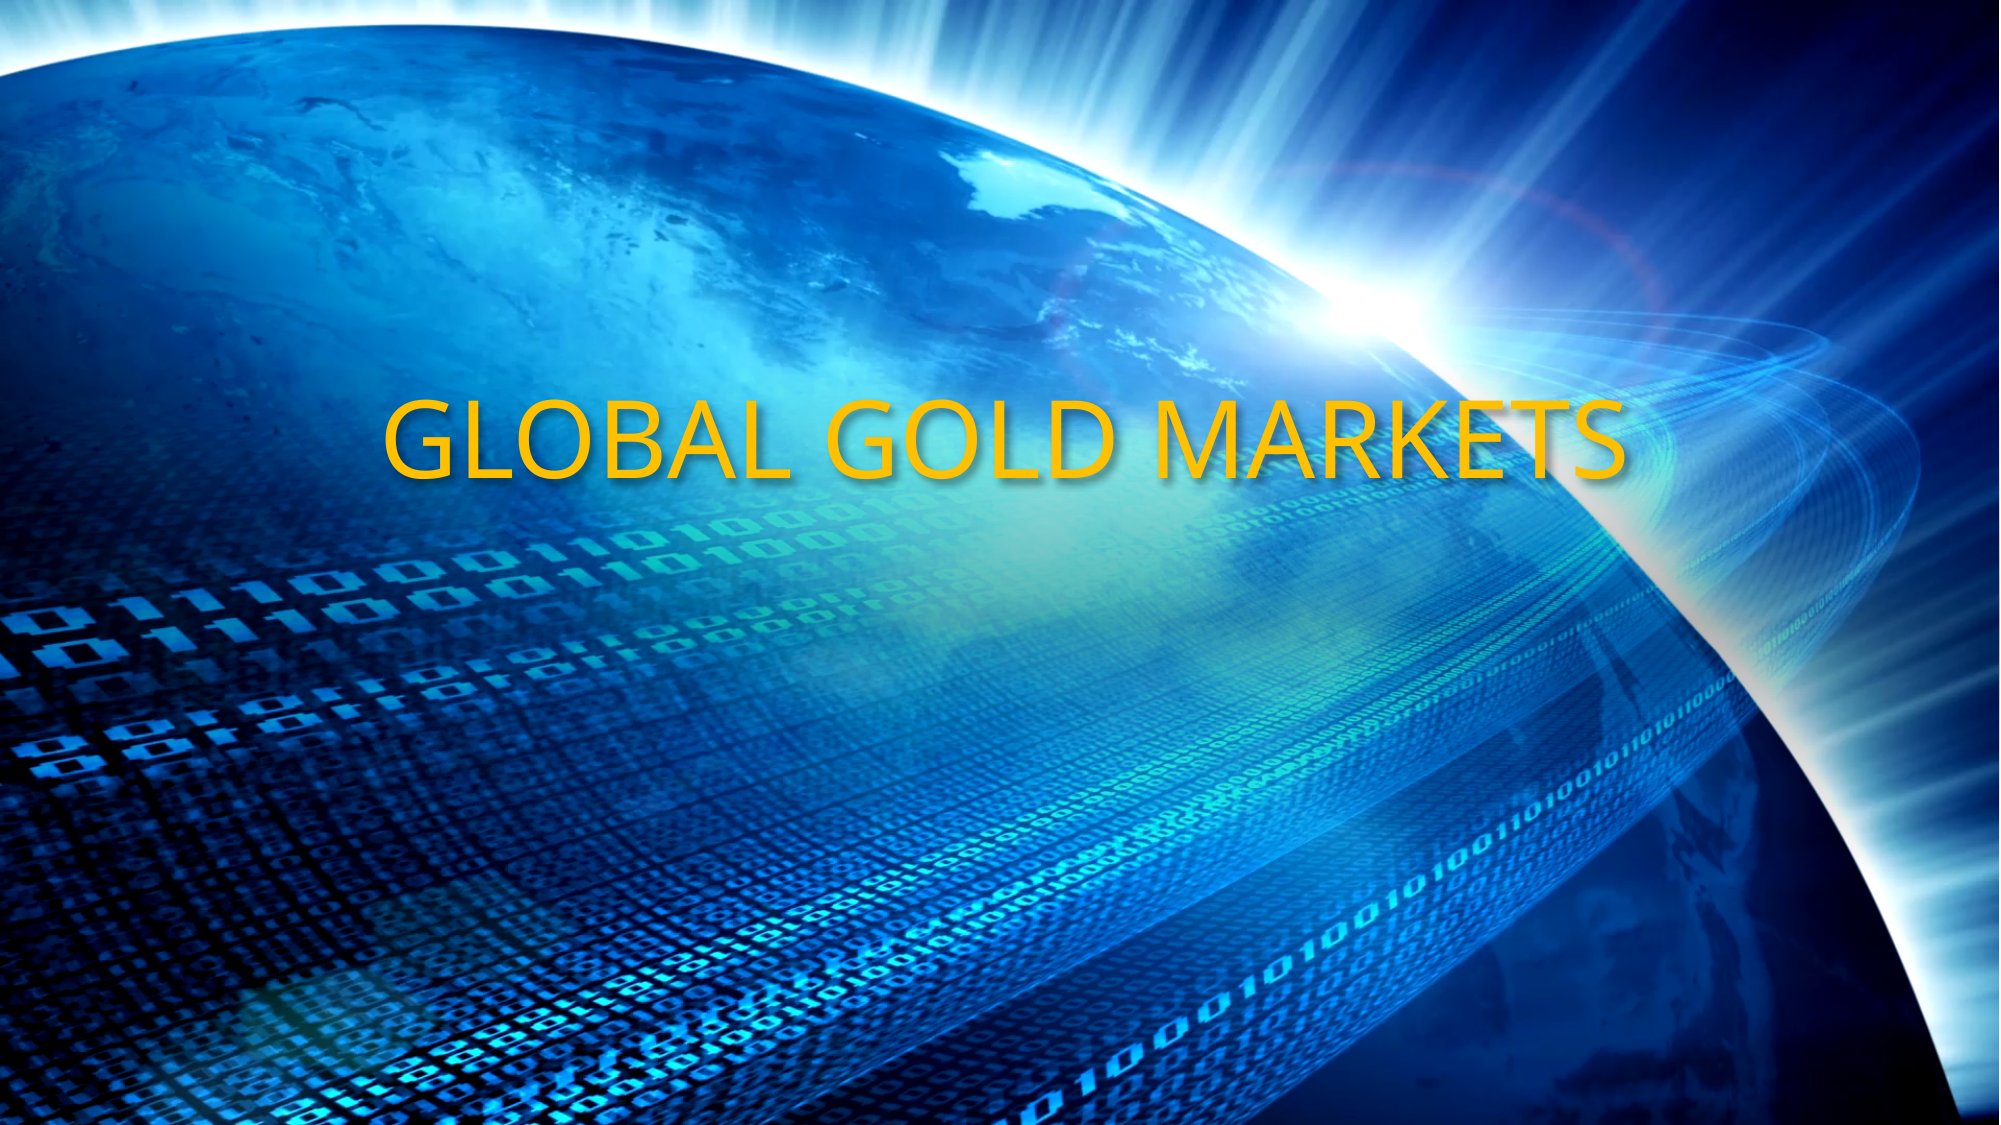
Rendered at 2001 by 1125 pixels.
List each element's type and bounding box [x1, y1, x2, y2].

text_box [0, 0, 2000, 1125]
